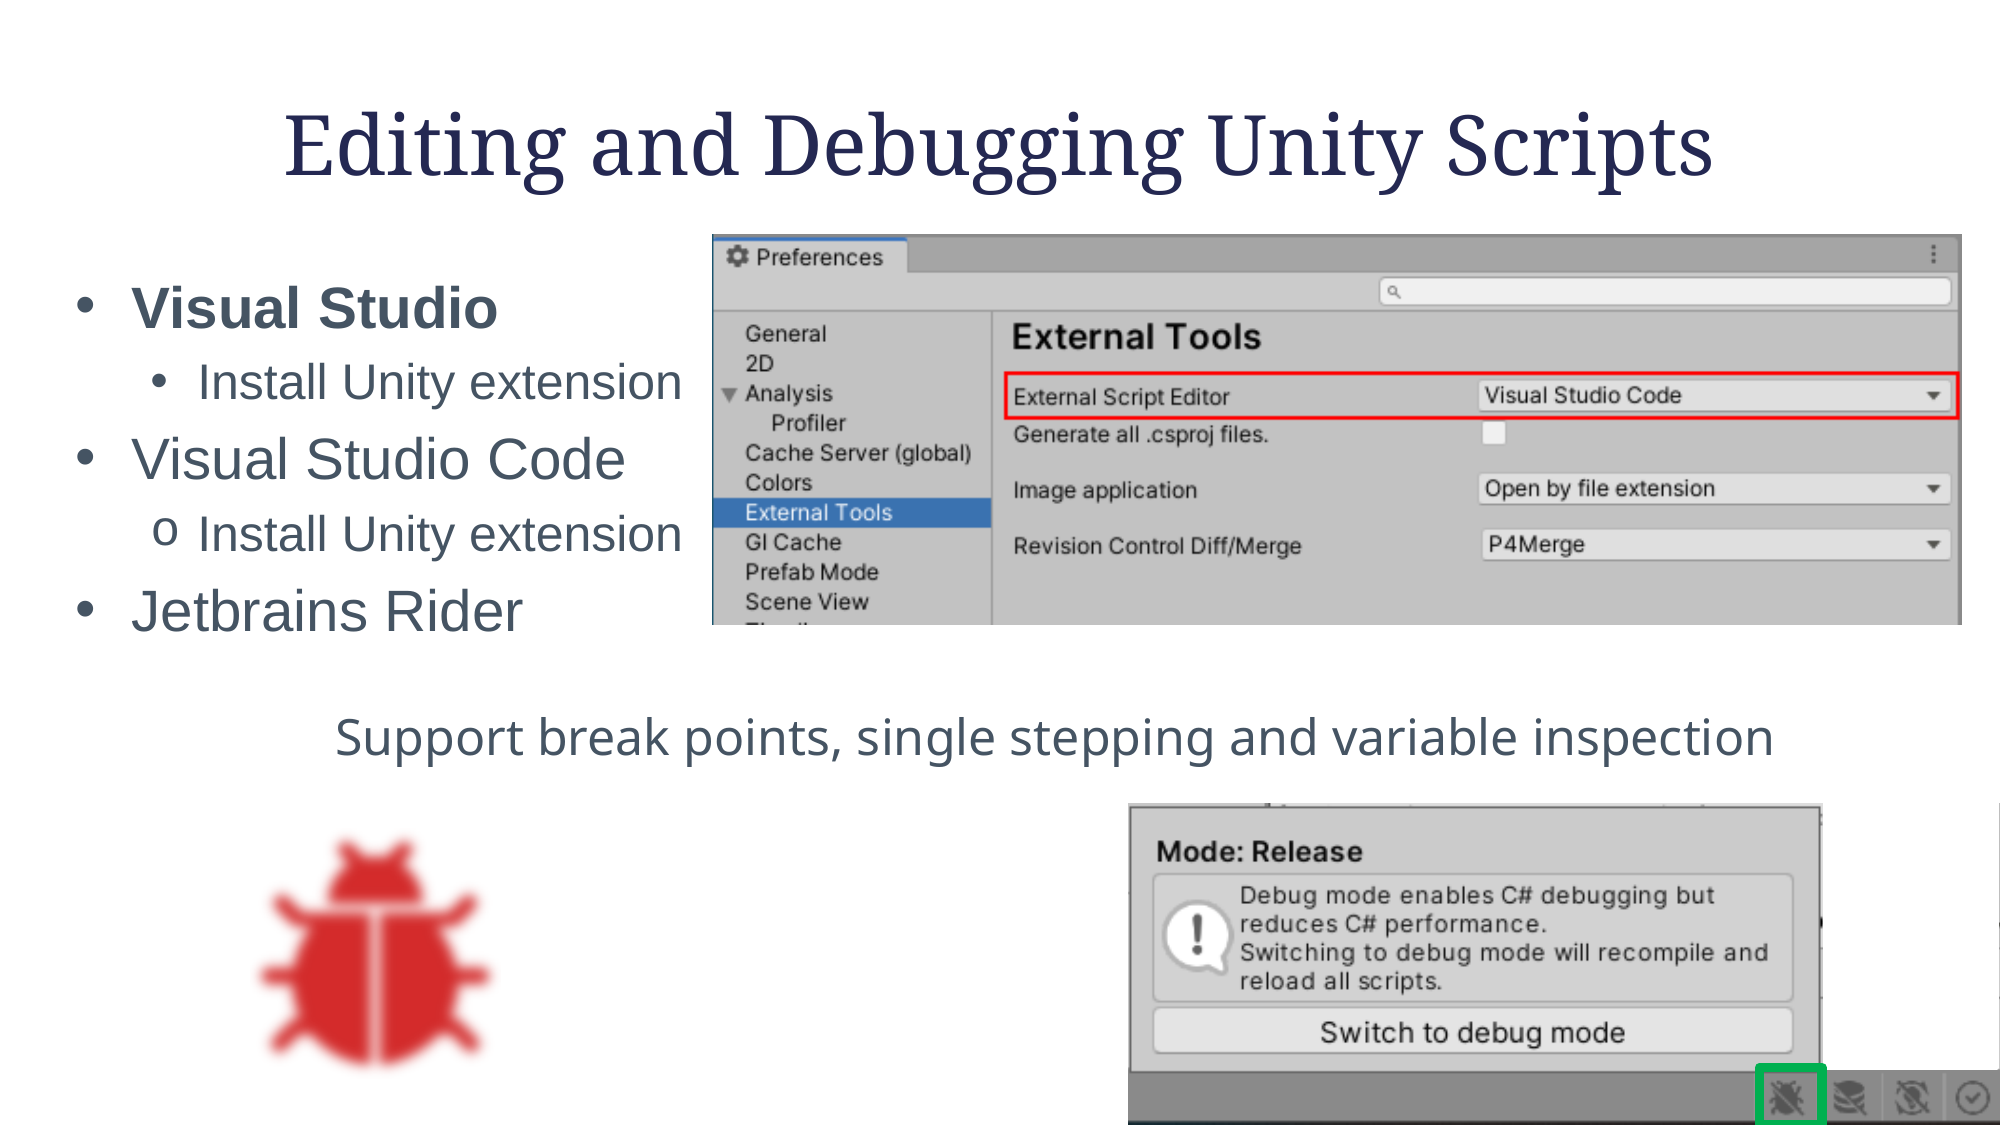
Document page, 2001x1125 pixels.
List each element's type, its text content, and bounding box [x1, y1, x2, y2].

picture [250, 827, 501, 1079]
text_box Support break points, single stepping and variable inspection [320, 698, 1822, 774]
list Visual Studio Install Unity extension Visual Studio Code Install Unity extension Jetbrains Rider [60, 262, 1900, 1005]
picture [1128, 803, 2000, 1125]
title Editing and Debugging Unity Scripts [99, 0, 1900, 200]
picture [712, 233, 1962, 626]
